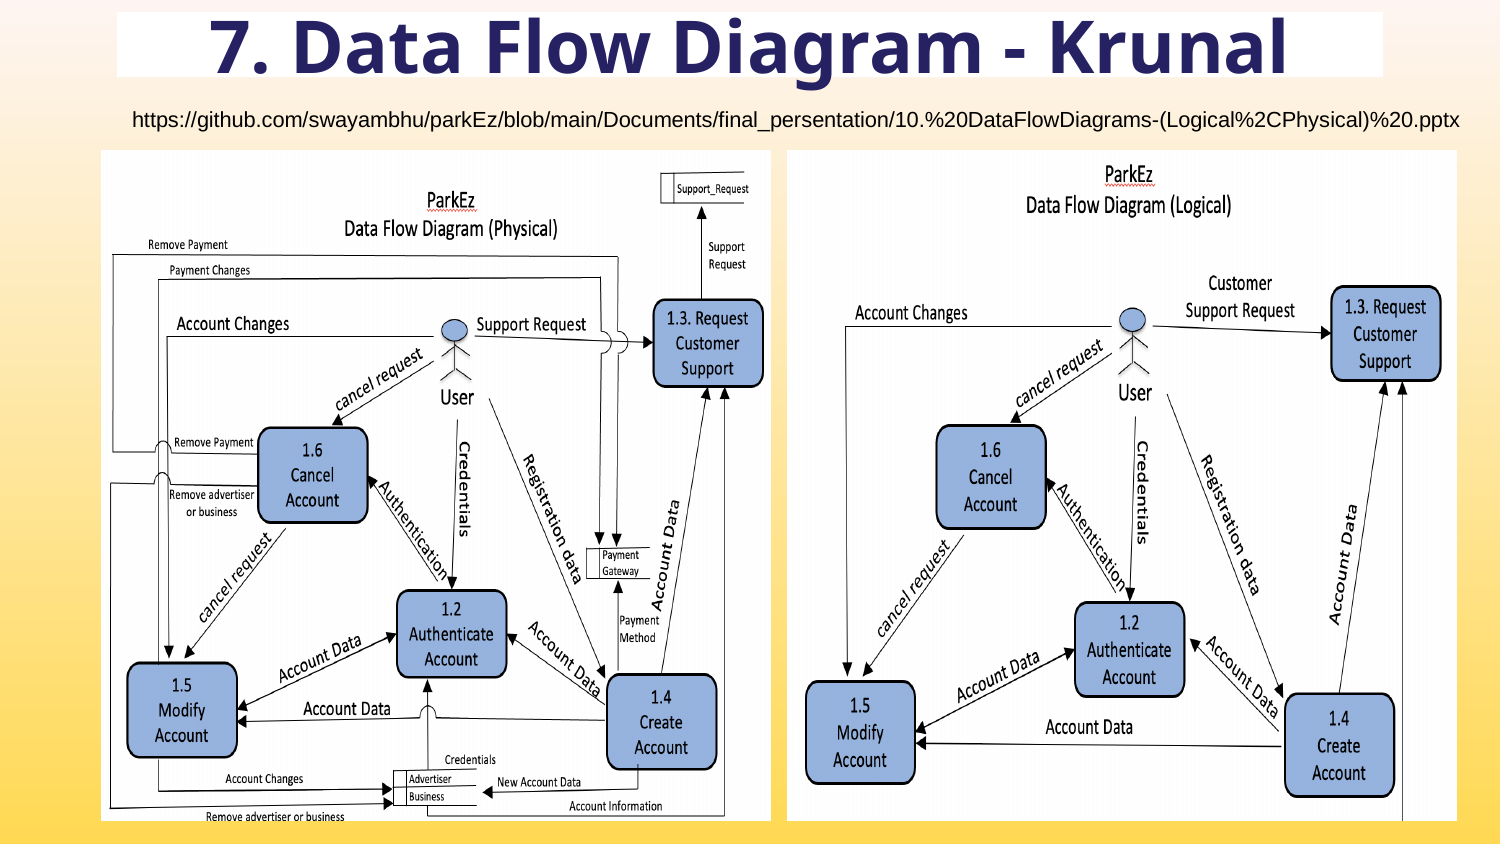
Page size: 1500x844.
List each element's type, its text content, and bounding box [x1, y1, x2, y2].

title 7. Data Flow Diagram - Krunal [117, 11, 1384, 78]
picture [787, 150, 1458, 821]
picture [101, 150, 772, 821]
text_box https://github.com/swayambhu/parkEz/blob/main/Documents/final_persentation/10.%20DataFlowDiagrams-(Logical%2CPhysical)%20.pptx [117, 98, 1477, 140]
